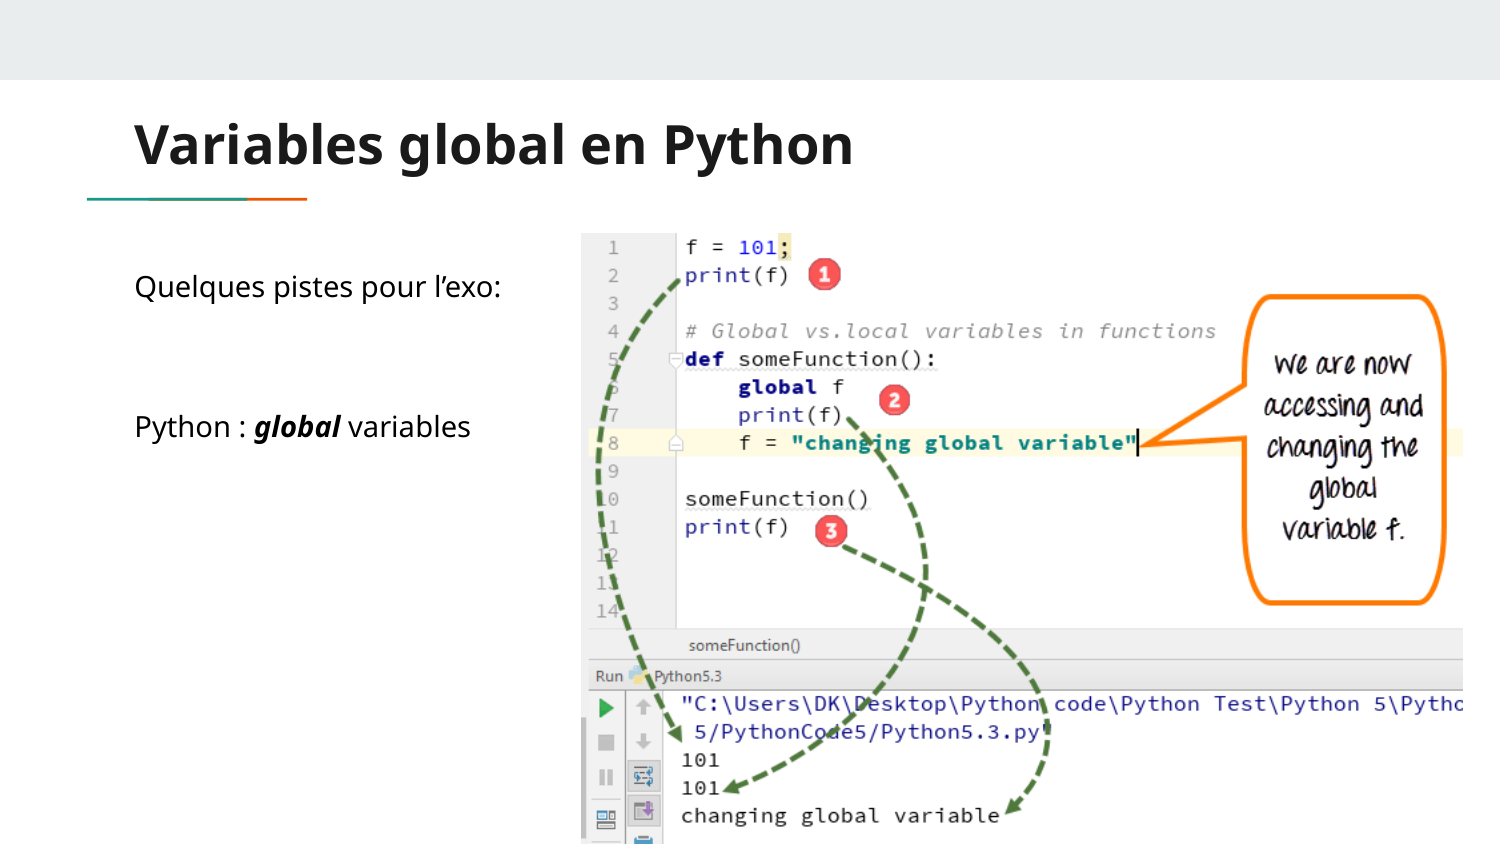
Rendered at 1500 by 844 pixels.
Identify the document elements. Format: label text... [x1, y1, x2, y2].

text_box Quelques pistes pour l’exo: Python : global variables [119, 253, 520, 523]
title Variables global en Python [119, 95, 1381, 184]
picture [581, 232, 1463, 844]
